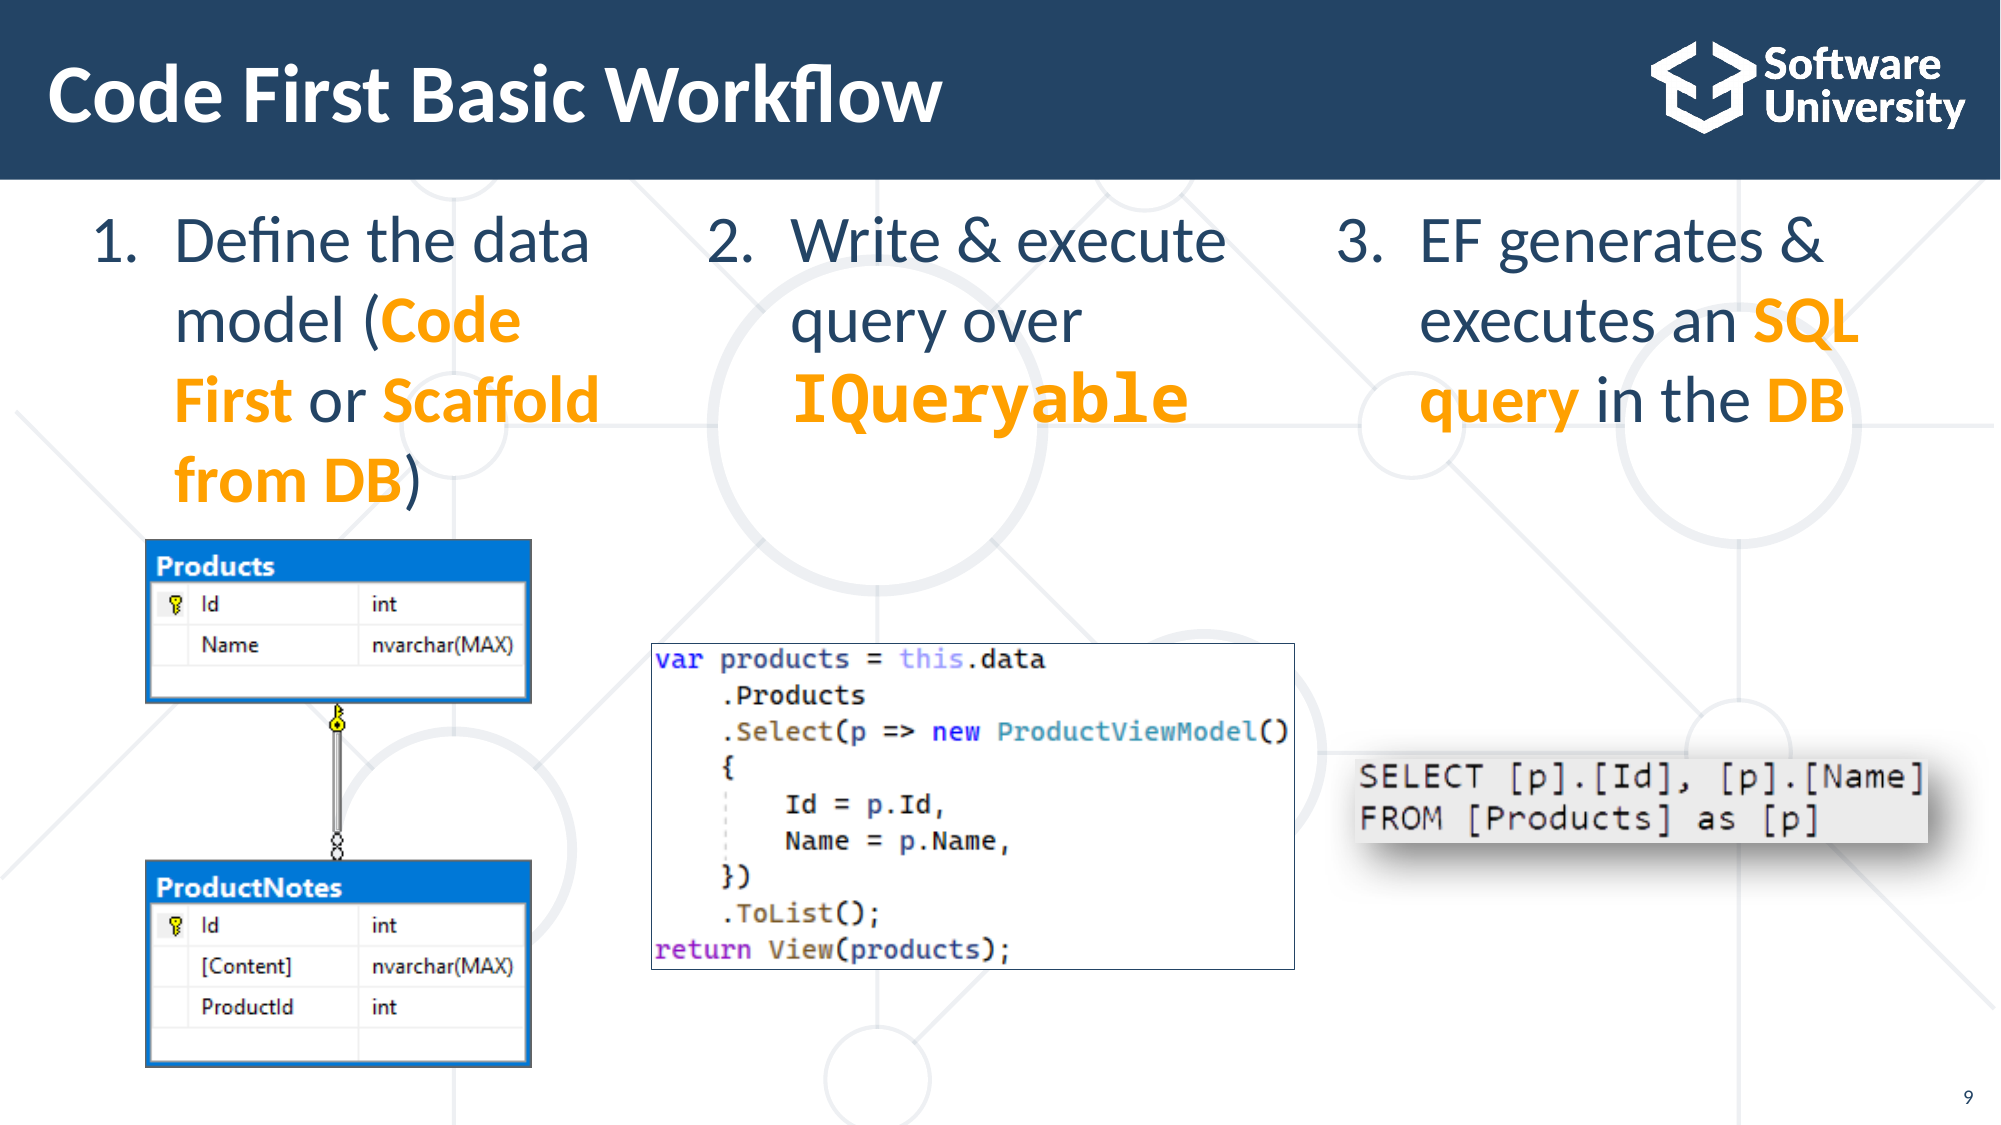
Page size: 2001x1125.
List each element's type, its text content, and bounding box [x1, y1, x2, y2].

text_box Define the data model (Code First or Scaffold from DB) [75, 188, 638, 524]
picture [1354, 759, 1928, 844]
slide_number 9 [1928, 1067, 1989, 1117]
text_box Write & execute query over IQueryable [691, 188, 1260, 444]
picture [145, 539, 532, 1068]
title Code First Basic Workflow [31, 16, 1625, 162]
picture [1651, 41, 1966, 134]
picture [651, 643, 1295, 970]
text_box EF generates & executes an SQL query in the DB [1320, 188, 1922, 444]
